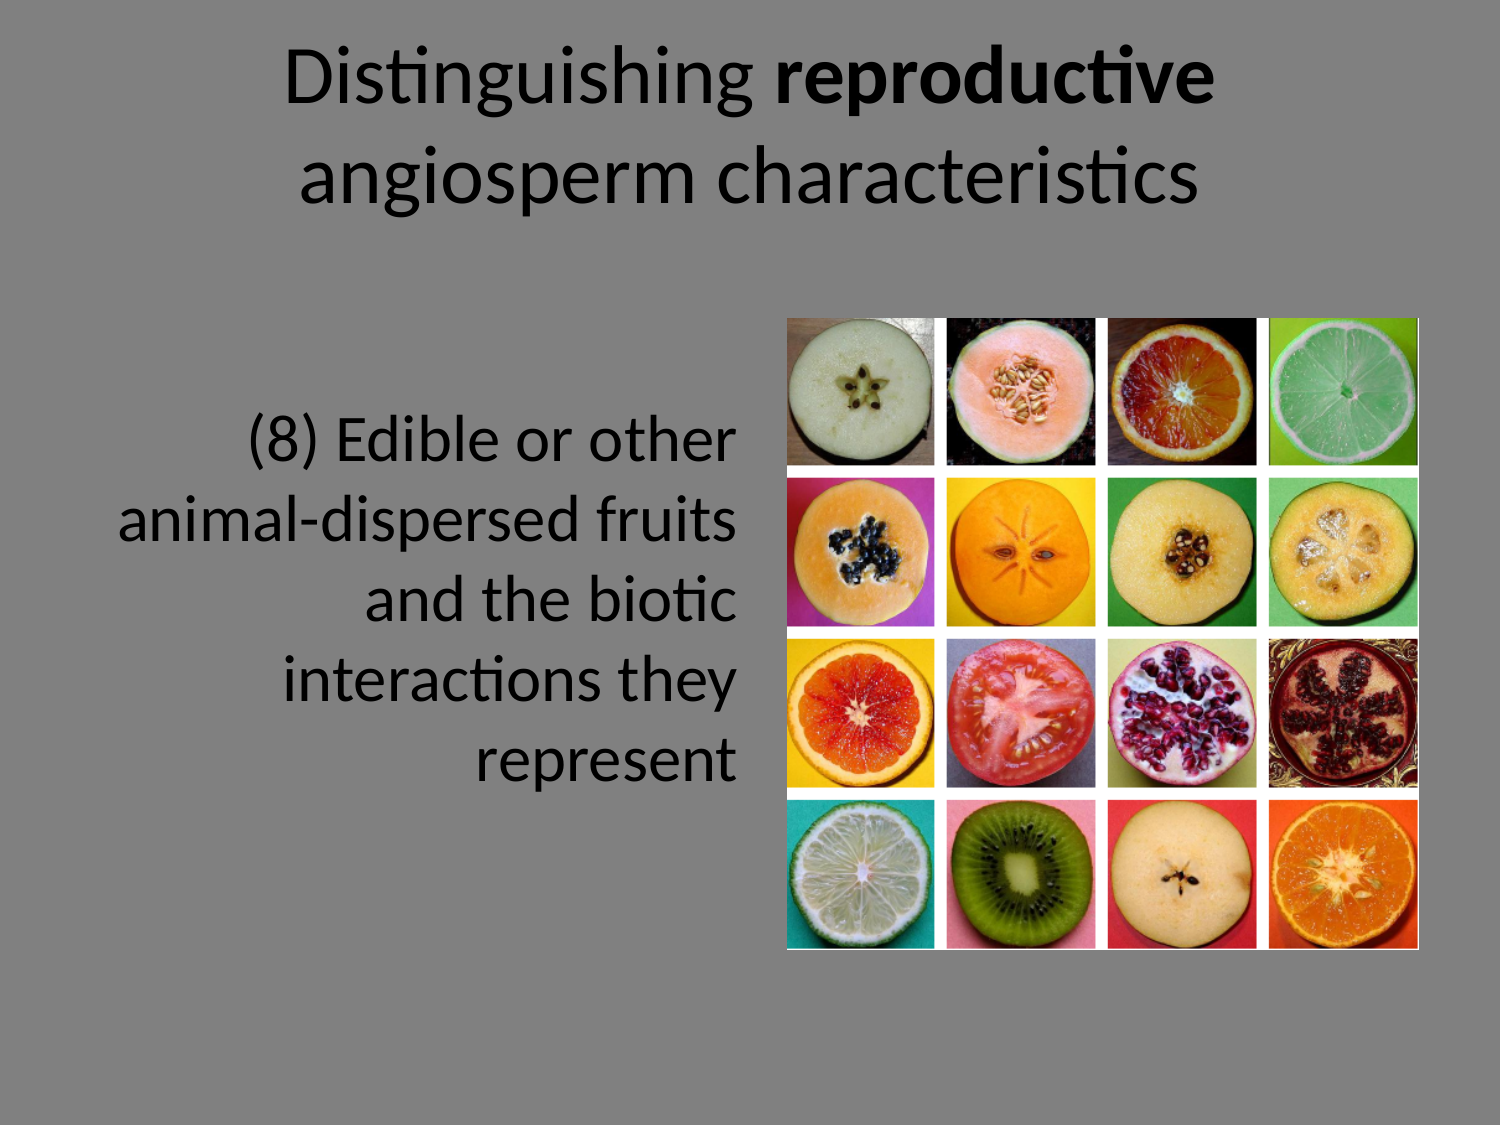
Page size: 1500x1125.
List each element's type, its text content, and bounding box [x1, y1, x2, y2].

text_box [74, 262, 1425, 1005]
text_box (8) Edible or other animal-dispersed fruits and the biotic interactions they represent [24, 387, 754, 800]
text_box Distinguishing reproductive angiosperm characteristics [74, 12, 1425, 228]
picture [787, 318, 1419, 951]
